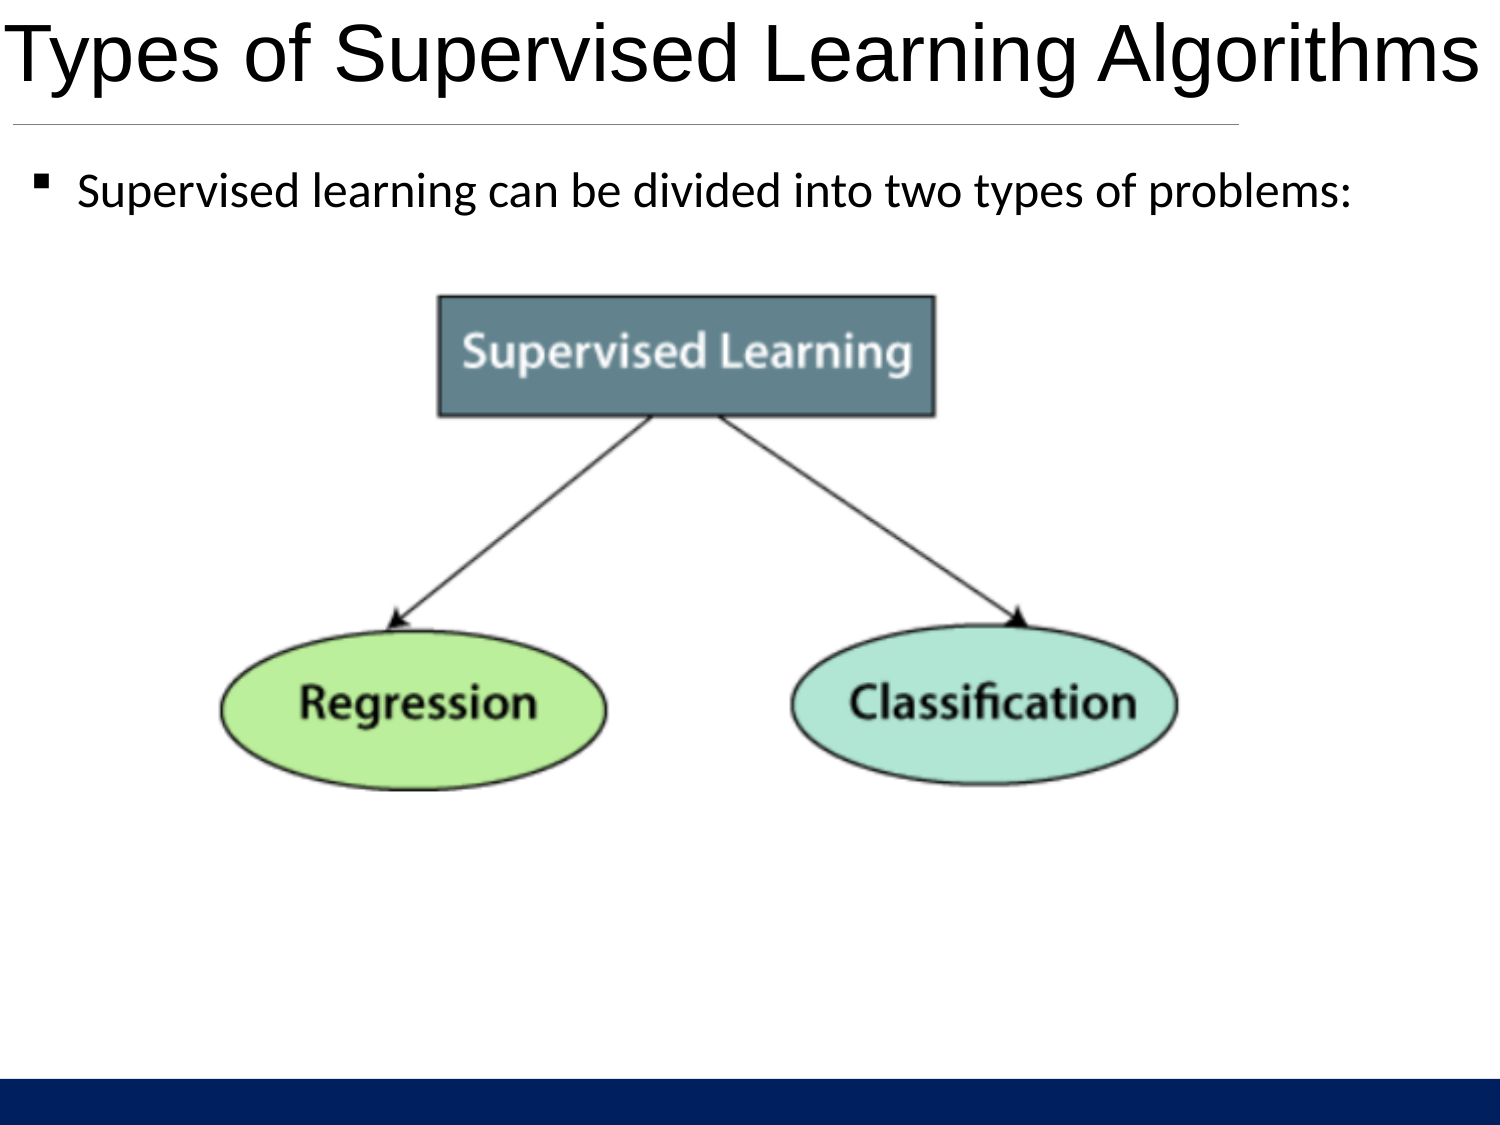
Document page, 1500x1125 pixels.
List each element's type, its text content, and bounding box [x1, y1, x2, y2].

text_box Supervised learning can be divided into two types of problems: [15, 149, 1375, 225]
picture [200, 262, 1239, 820]
title Types of Supervised Learning Algorithms [4, 0, 1500, 99]
